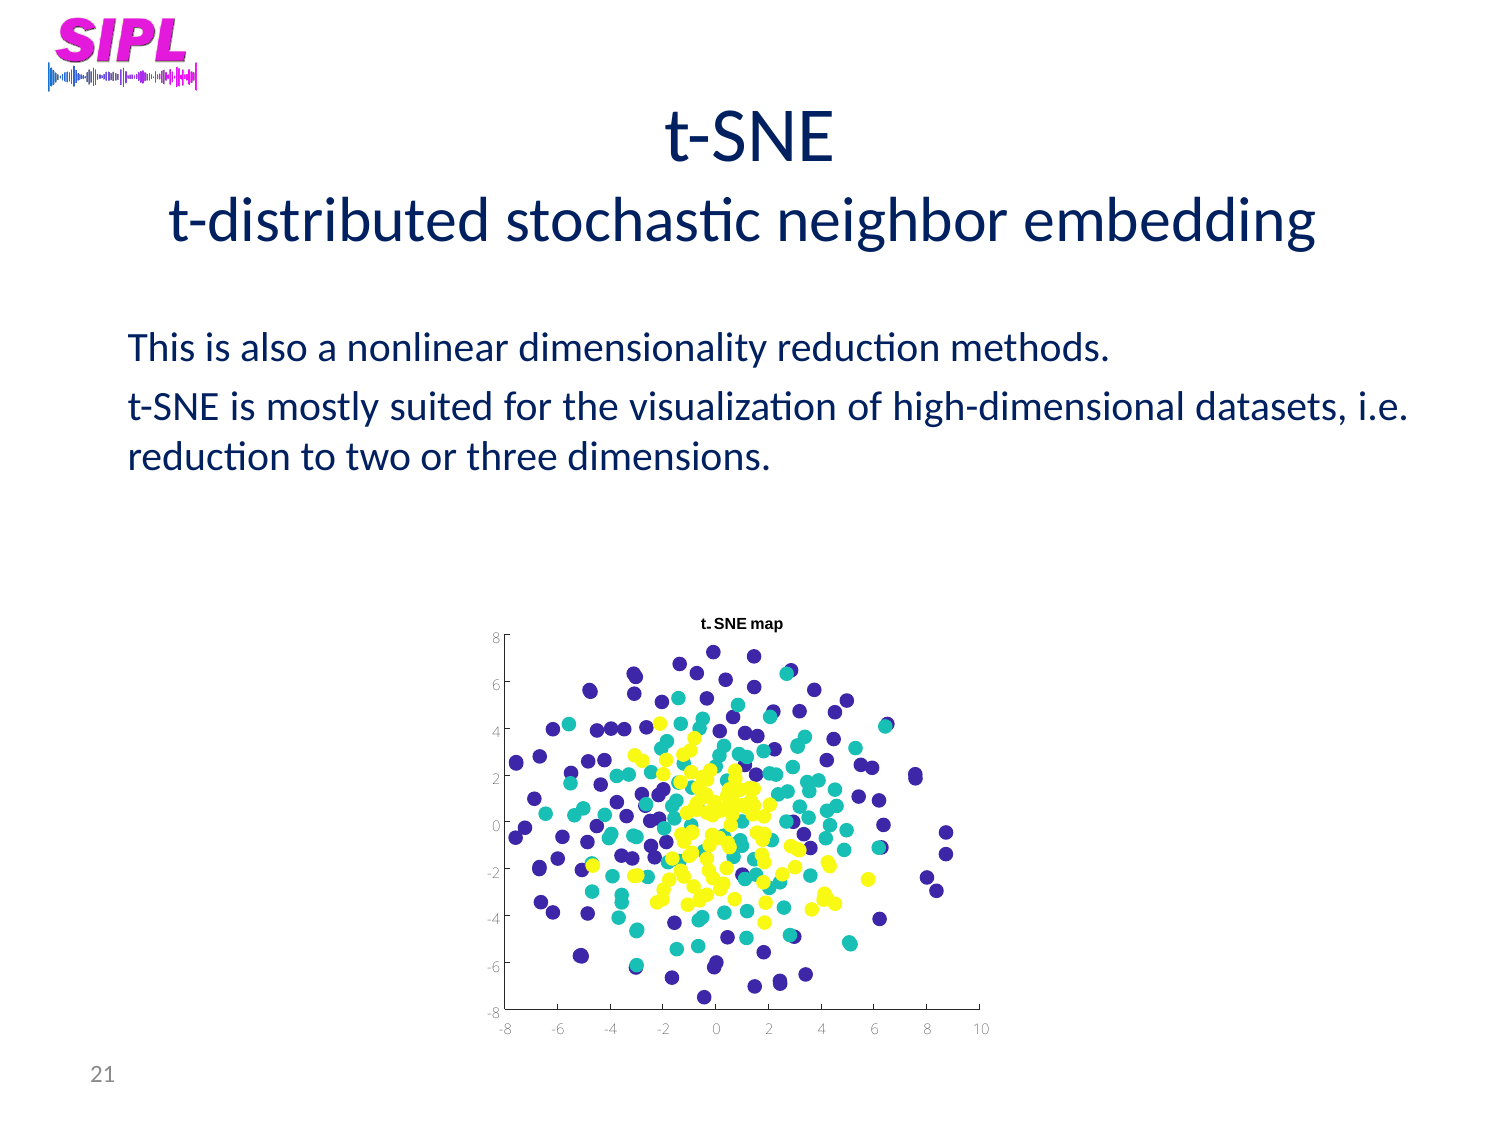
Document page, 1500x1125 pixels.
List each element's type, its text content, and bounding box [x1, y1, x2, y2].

list This is also a nonlinear dimensionality reduction methods. t-SNE is mostly suited for the visualization of high-dimensional datasets, i.e. reduction to two or three dimensions. [112, 312, 1425, 1055]
picture [37, 12, 203, 94]
slide_number 21 [75, 1042, 425, 1103]
title t-SNE t-distributed stochastic neighbor embedding [75, 75, 1425, 263]
picture [424, 599, 1038, 1060]
